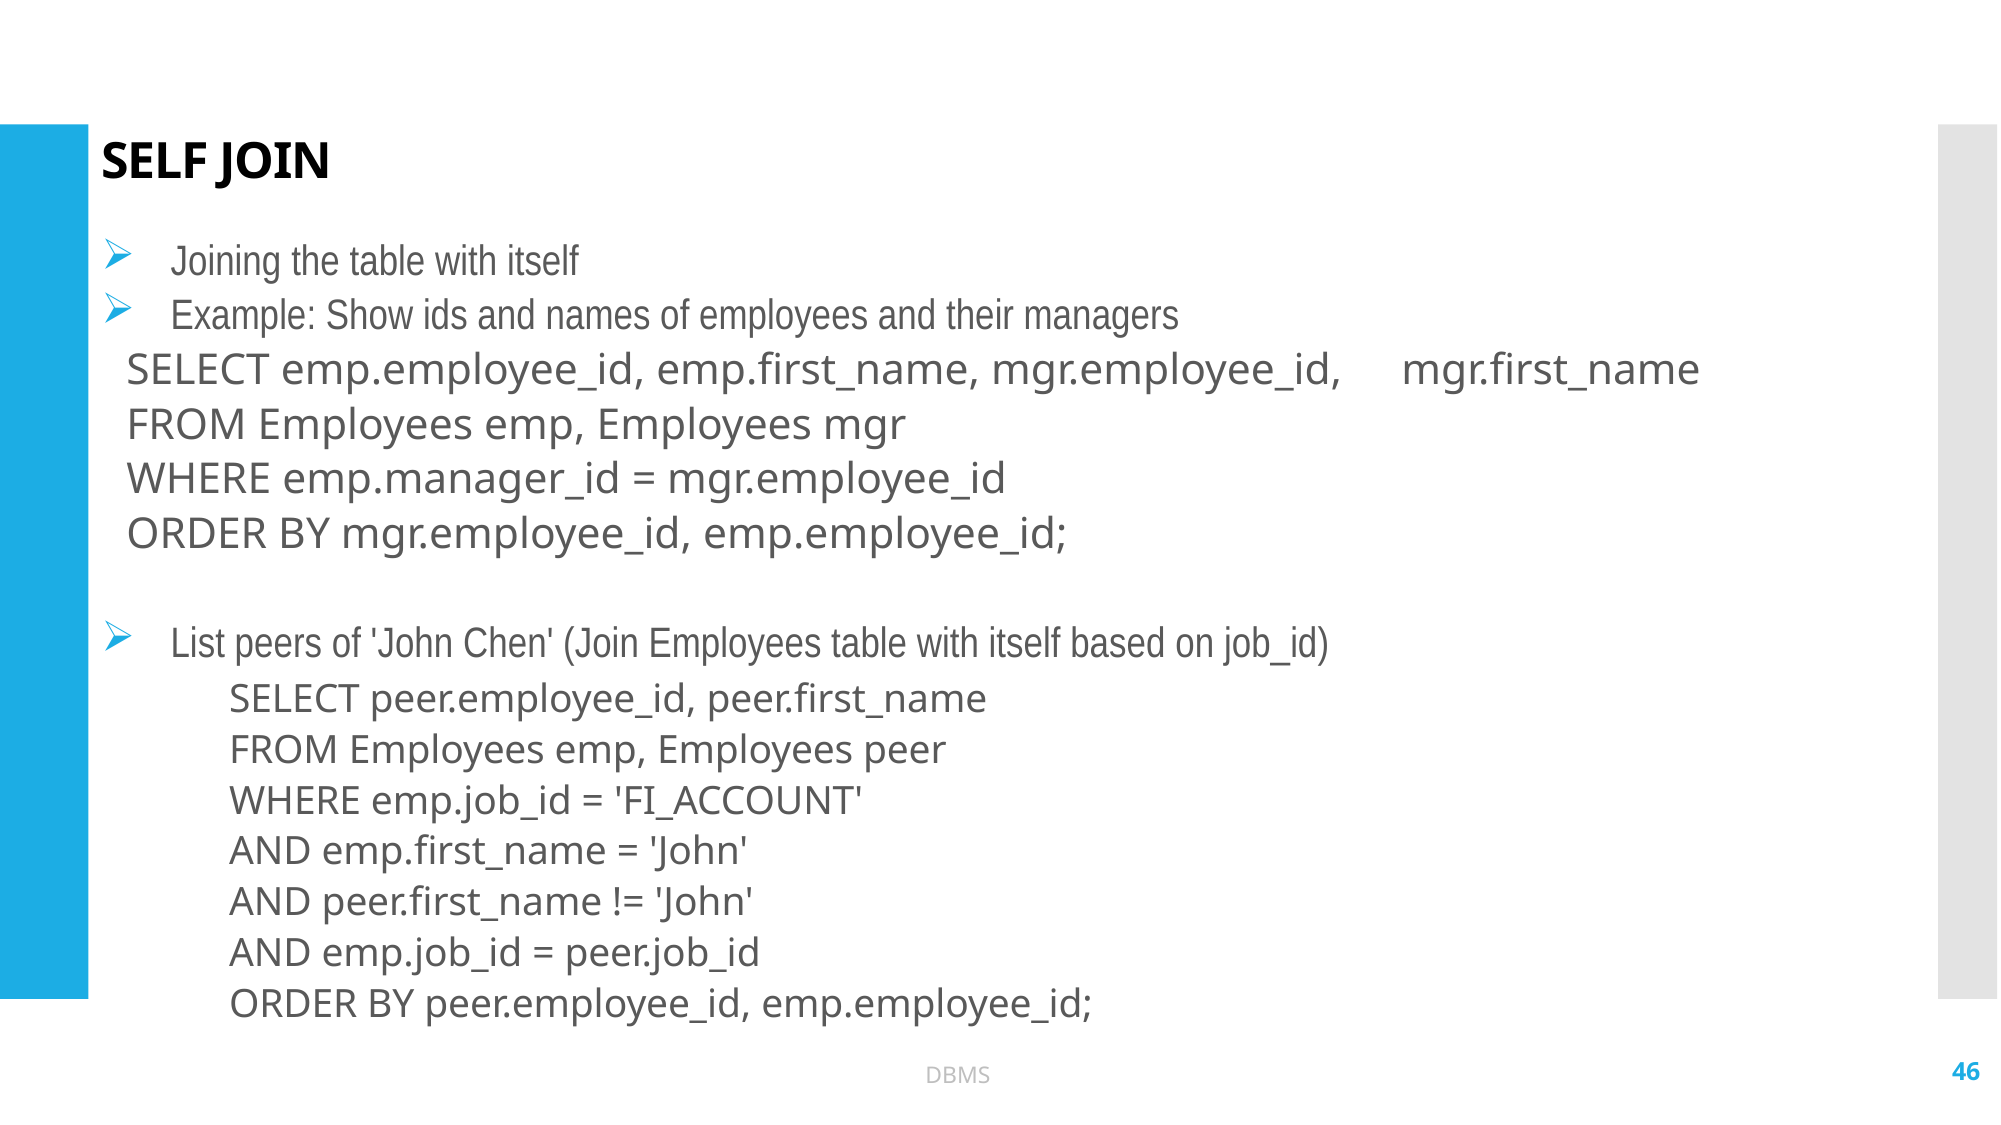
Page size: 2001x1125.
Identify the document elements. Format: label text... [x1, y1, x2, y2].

slide_number 46 [1744, 1042, 1996, 1103]
title SELF JOIN [86, 128, 1653, 189]
footer DBMS [473, 1046, 1443, 1107]
list Joining the table with itself Example: Show ids and names of employees and their managers SELECT emp.employee_id, emp.first_name, mgr.employee_id, mgr.first_name FROM Employees emp, Employees mgr WHERE emp.manager_id = mgr.employee_id ORDER BY mgr.employee_id, emp.employee_id; List peers of 'John Chen' (Join Employees table with itself based on job_id) SELECT peer.employee_id, peer.first_name FROM Employees emp, Employees peer WHERE emp.job_id = 'FI_ACCOUNT' AND emp.first_name = 'John' AND peer.first_name != 'John' AND emp.job_id = peer.job_id ORDER BY peer.employee_id, emp.employee_id; [86, 231, 1830, 1036]
